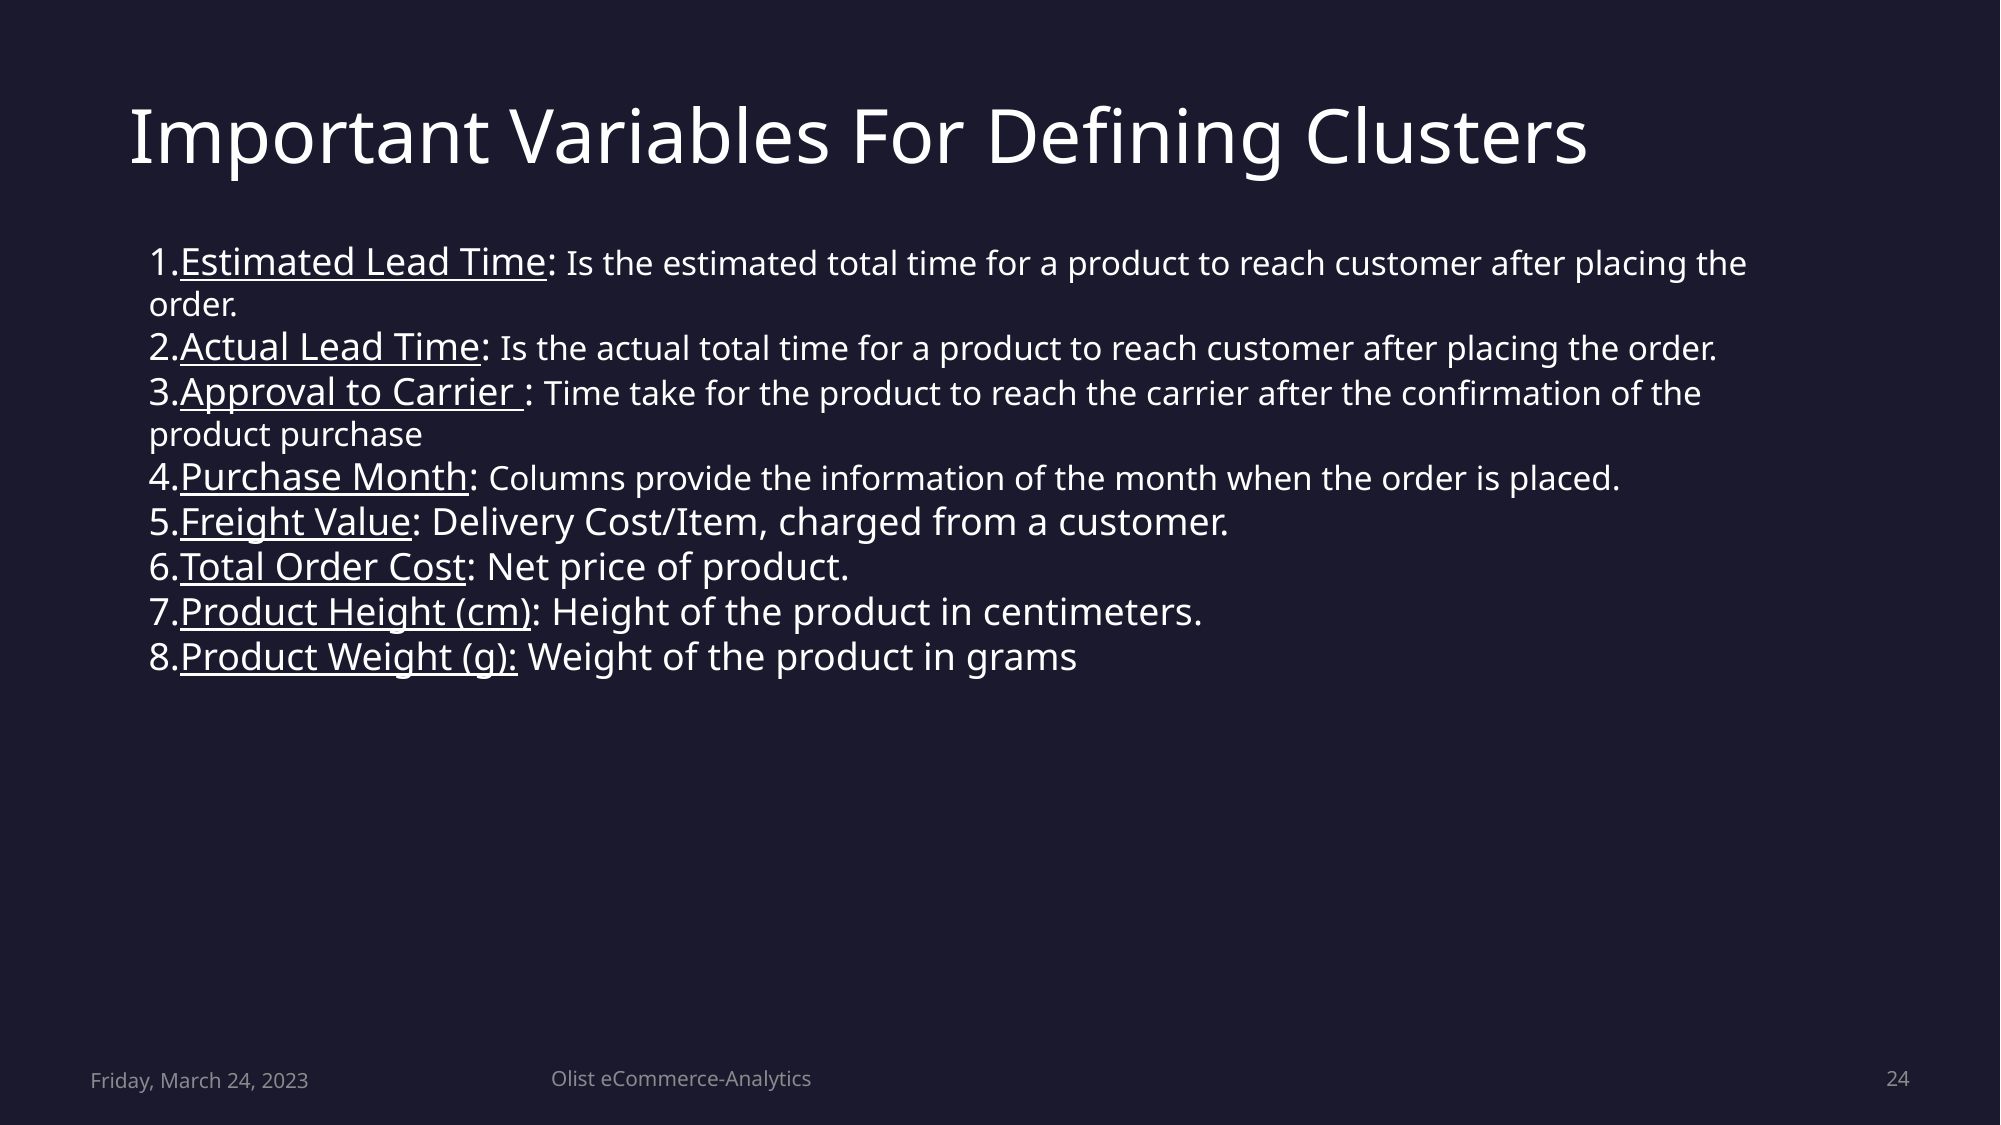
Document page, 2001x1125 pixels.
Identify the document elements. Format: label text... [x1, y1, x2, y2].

text_box Estimated Lead Time: Is the estimated total time for a product to reach customer after placing the order. Actual Lead Time: Is the actual total time for a product to reach customer after placing the order. Approval to Carrier : Time take for the product to reach the carrier after the confirmation of the product purchase Purchase Month: Columns provide the information of the month when the order is placed. Freight Value: Delivery Cost/Item, charged from a customer. Total Order Cost: Net price of product. Product Height (cm): Height of the product in centimeters. Product Weight (g): Weight of the product in grams [133, 230, 1796, 686]
footer Olist eCommerce-Analytics [551, 1067, 1598, 1093]
text_box Important Variables For Defining Clusters [115, 80, 1967, 186]
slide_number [90, 1067, 522, 1093]
slide_number 24 [1632, 1067, 1910, 1093]
